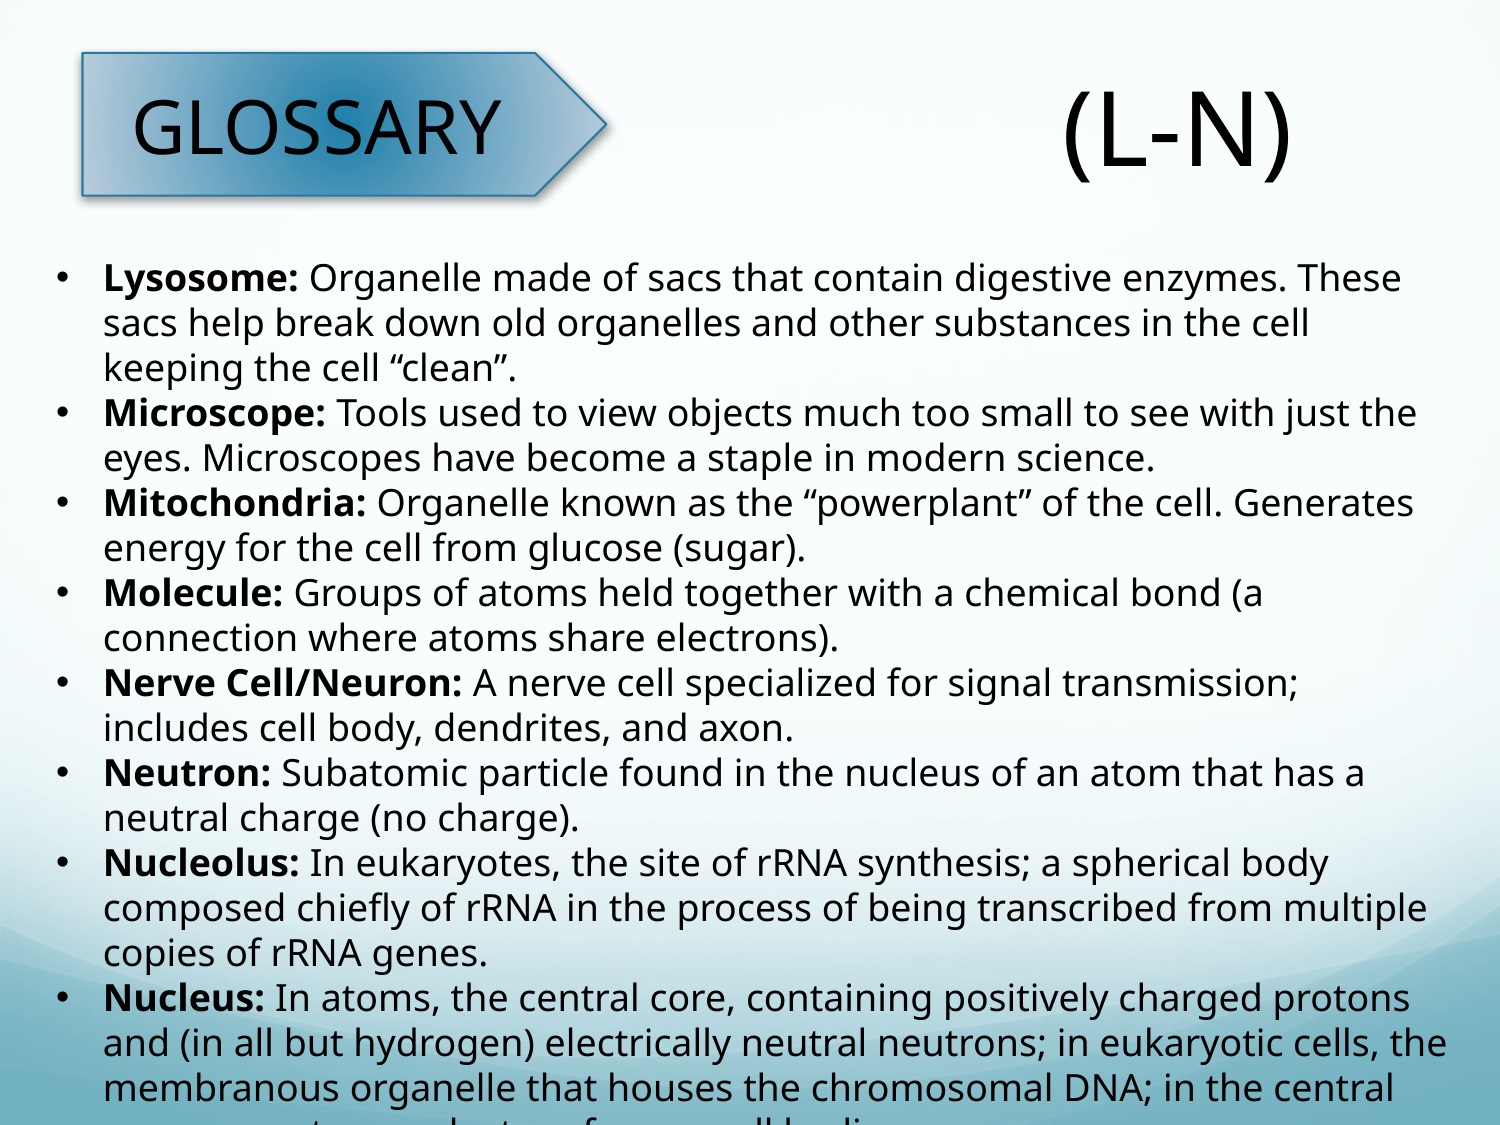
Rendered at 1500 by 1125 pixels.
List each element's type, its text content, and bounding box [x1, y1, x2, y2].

text_box (L-N) [965, 54, 1364, 195]
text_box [81, 52, 607, 197]
text_box Lysosome: Organelle made of sacs that contain digestive enzymes. These sacs help break down old organelles and other substances in the cell keeping the cell “clean”. Microscope: Tools used to view objects much too small to see with just the eyes. Microscopes have become a staple in modern science. Mitochondria: Organelle known as the “powerplant” of the cell. Generates energy for the cell from glucose (sugar). Molecule: Groups of atoms held together with a chemical bond (a connection where atoms share electrons). Nerve Cell/Neuron: A nerve cell specialized for signal transmission; includes cell body, dendrites, and axon. Neutron: Subatomic particle found in the nucleus of an atom that has a neutral charge (no charge). Nucleolus: In eukaryotes, the site of rRNA synthesis; a spherical body composed chiefly of rRNA in the process of being transcribed from multiple copies of rRNA genes. Nucleus: In atoms, the central core, containing positively charged protons and (in all but hydrogen) electrically neutral neutrons; in eukaryotic cells, the membranous organelle that houses the chromosomal DNA; in the central nervous system, a cluster of nerve cell bodies. [41, 246, 1469, 1125]
